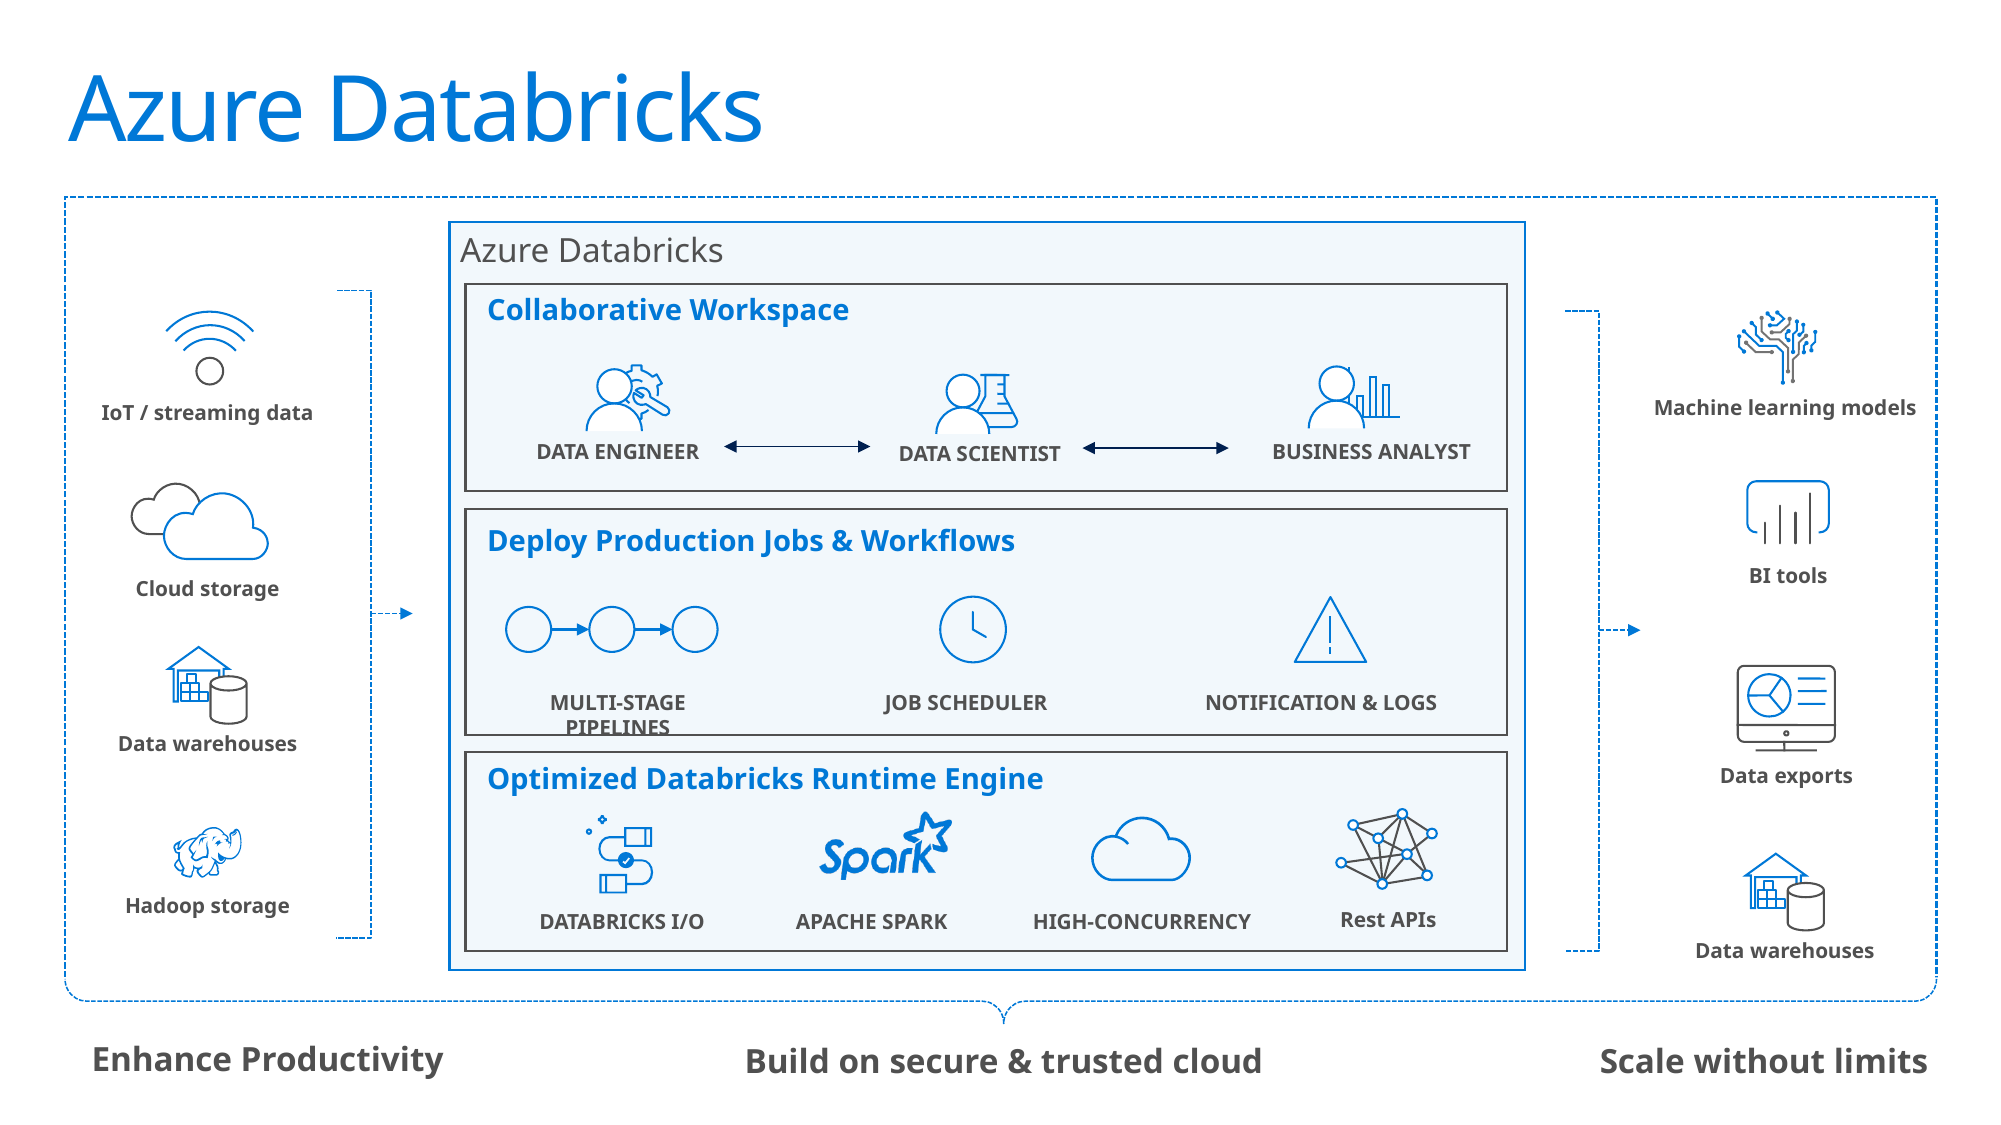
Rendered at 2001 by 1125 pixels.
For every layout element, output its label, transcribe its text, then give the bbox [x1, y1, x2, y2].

text_box DATA SCIENTIST [883, 433, 1076, 474]
title Azure Databricks [44, 47, 1957, 196]
text_box NOTIFICATION & LOGS [1189, 681, 1453, 722]
text_box [37, 976, 1972, 1013]
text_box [1745, 853, 1825, 931]
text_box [1747, 480, 1830, 544]
text_box BUSINESS ANALYST [1255, 431, 1488, 472]
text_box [1308, 366, 1400, 429]
text_box [64, 978, 1938, 1025]
text_box Enhance Productivity [76, 1031, 459, 1086]
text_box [168, 653, 247, 724]
text_box DATA ENGINEER [521, 431, 715, 472]
text_box JOB SCHEDULER [834, 681, 1099, 722]
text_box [131, 483, 269, 560]
text_box Build on secure & trusted cloud [729, 1032, 1279, 1088]
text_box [1736, 309, 1818, 386]
text_box [64, 196, 1937, 976]
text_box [1336, 808, 1438, 890]
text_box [586, 365, 671, 432]
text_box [585, 814, 654, 894]
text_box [936, 374, 1020, 435]
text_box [939, 596, 1007, 663]
text_box [699, 606, 719, 653]
text_box MULTI-STAGE PIPELINES [485, 681, 750, 747]
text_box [173, 826, 242, 878]
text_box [50, 575, 699, 653]
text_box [1281, 592, 1923, 670]
picture [819, 811, 952, 881]
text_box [1294, 596, 1367, 663]
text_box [1737, 670, 1836, 751]
text_box APACHE SPARK [769, 900, 974, 941]
text_box Deploy Production Jobs & Workflows [472, 514, 1071, 565]
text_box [165, 311, 254, 385]
text_box Scale without limits [1585, 1032, 1944, 1088]
